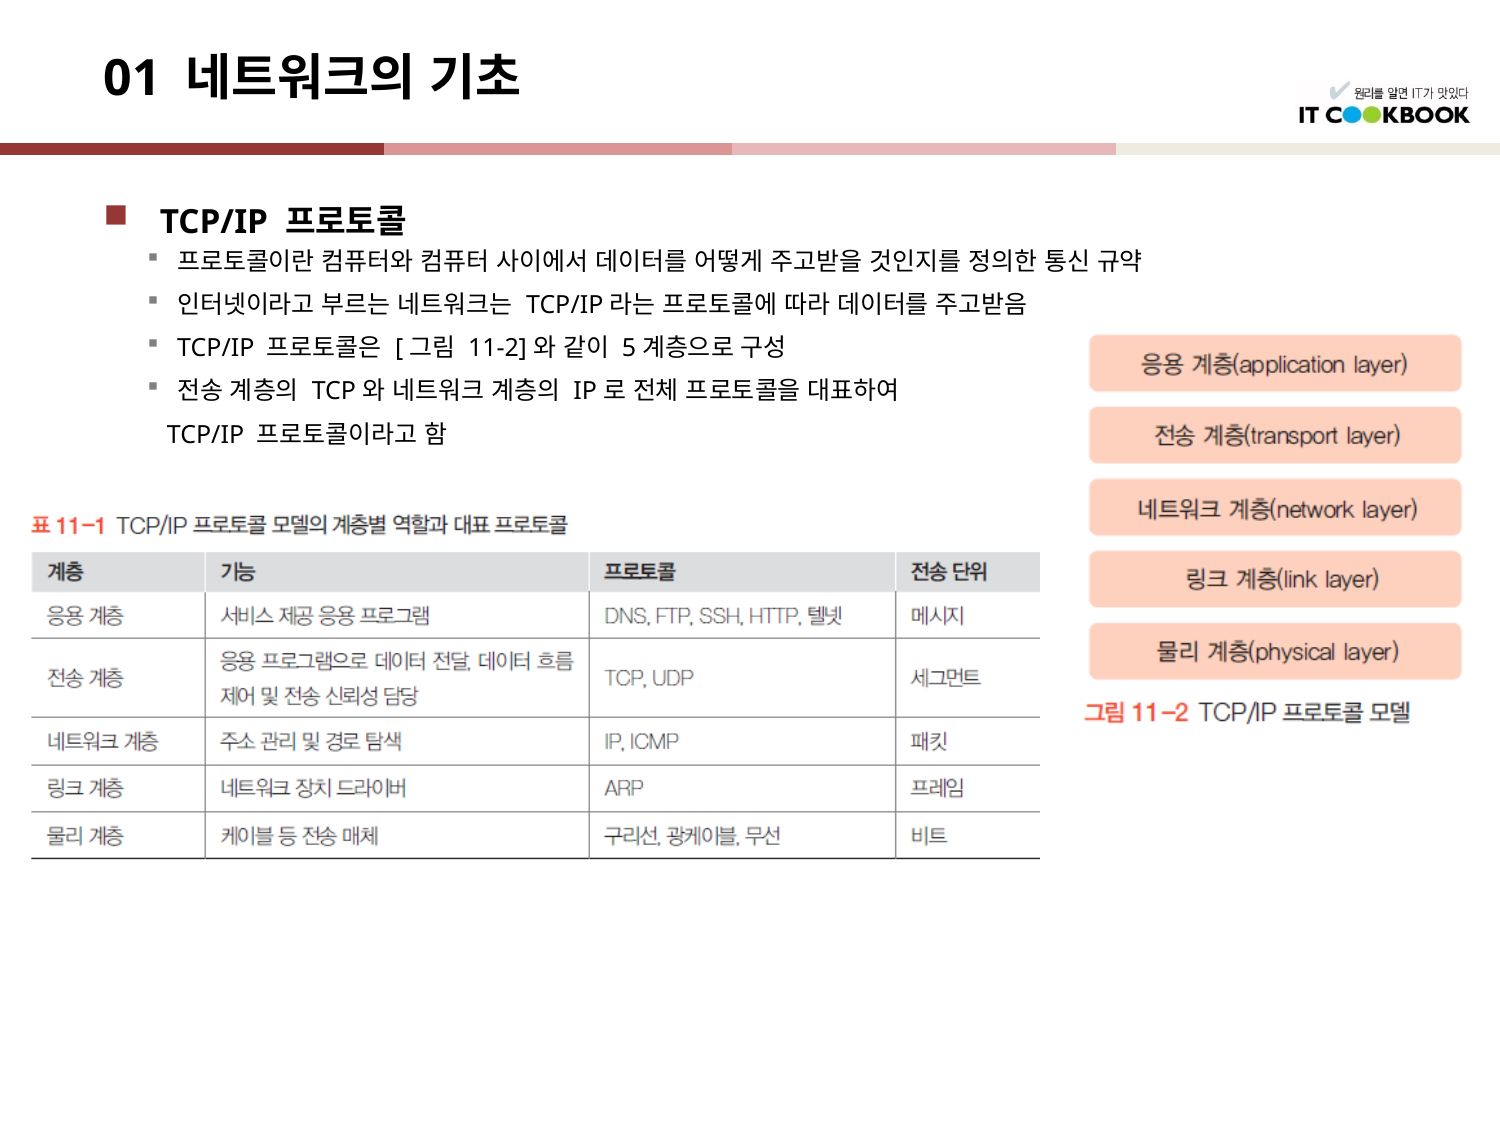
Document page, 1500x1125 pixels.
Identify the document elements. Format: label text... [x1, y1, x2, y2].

list TCP/IP 프로토콜 프로토콜이란 컴퓨터와 컴퓨터 사이에서 데이터를 어떻게 주고받을 것인지를 정의한 통신 규약 인터넷이라고 부르는 네트워크는 TCP/IP라는 프로토콜에 따라 데이터를 주고받음 TCP/IP 프로토콜은 [그림 11-2]와 같이 5계층으로 구성 전송 계층의 TCP와 네트워크 계층의 IP로 전체 프로토콜을 대표하여 TCP/IP 프로토콜이라고 함 [88, 172, 1436, 1071]
picture [25, 503, 1040, 867]
picture [1076, 326, 1475, 737]
title 01 네트워크의 기초 [88, 30, 1330, 121]
picture [1295, 78, 1473, 125]
